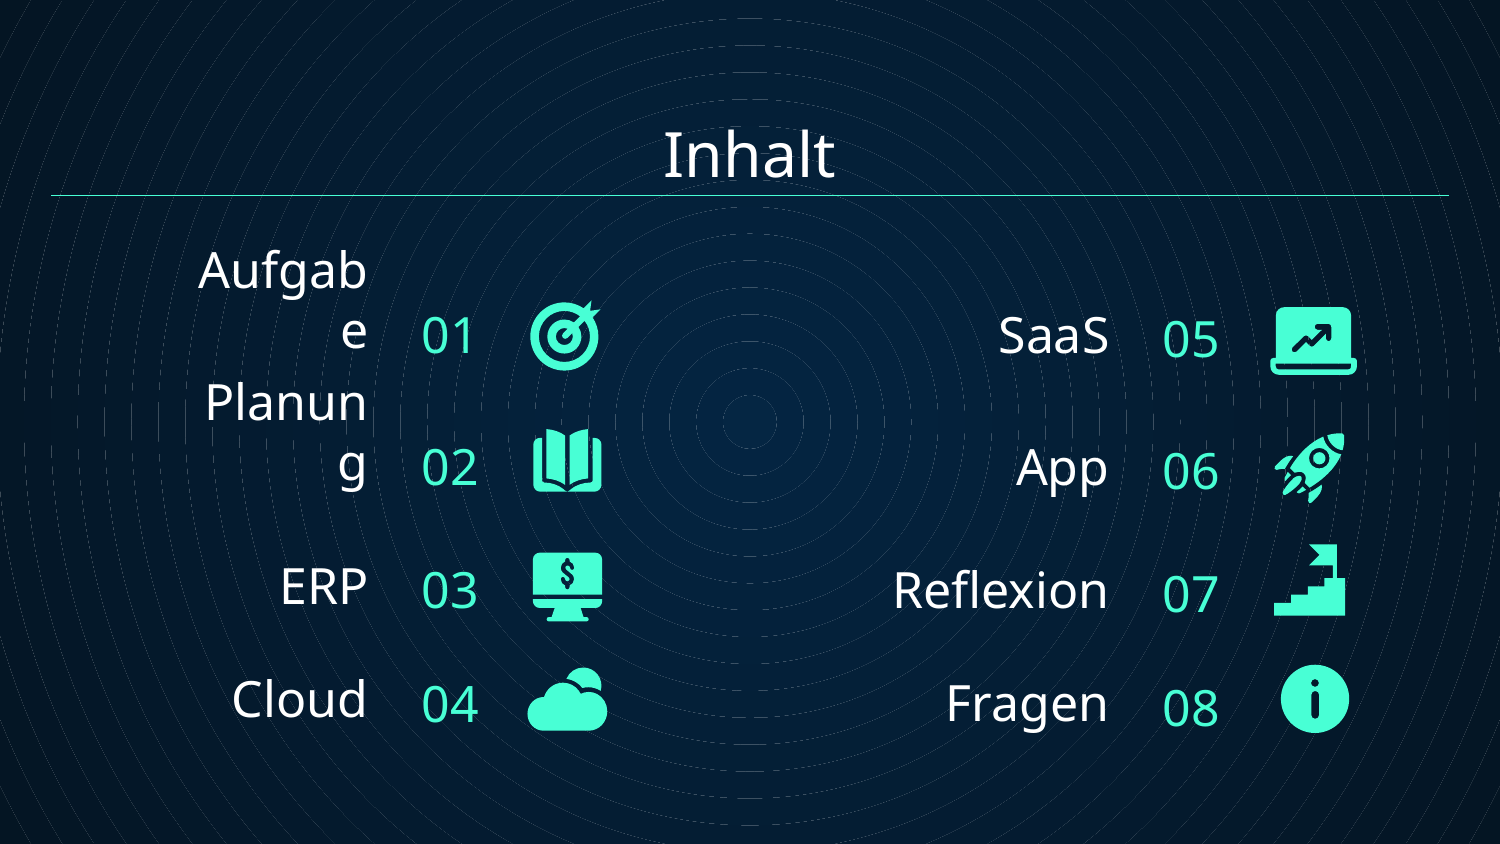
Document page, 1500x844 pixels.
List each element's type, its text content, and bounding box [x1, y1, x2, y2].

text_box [532, 552, 603, 622]
text_box 05 [1147, 283, 1341, 383]
text_box 03 [406, 534, 600, 634]
text_box SaaS [833, 274, 1125, 379]
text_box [533, 428, 602, 492]
text_box 06 [1147, 414, 1341, 515]
text_box 02 [406, 410, 600, 511]
text_box ERP [158, 529, 384, 630]
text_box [1273, 433, 1345, 504]
title Inhalt [51, 105, 1449, 195]
title 01 [406, 279, 600, 379]
text_box [1280, 664, 1350, 733]
text_box [1270, 307, 1357, 375]
text_box [530, 300, 601, 371]
title Inhalt [51, 202, 1449, 206]
text_box 08 [1147, 651, 1341, 751]
title Aufgabe [158, 274, 384, 374]
text_box Fragen [832, 647, 1125, 747]
text_box 07 [1147, 538, 1341, 638]
text_box Reflexion [866, 533, 1125, 634]
text_box App [832, 410, 1125, 511]
text_box Cloud [158, 642, 384, 743]
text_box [527, 667, 608, 732]
text_box [1274, 544, 1346, 616]
text_box 04 [406, 647, 600, 747]
text_box Planung [158, 406, 384, 506]
